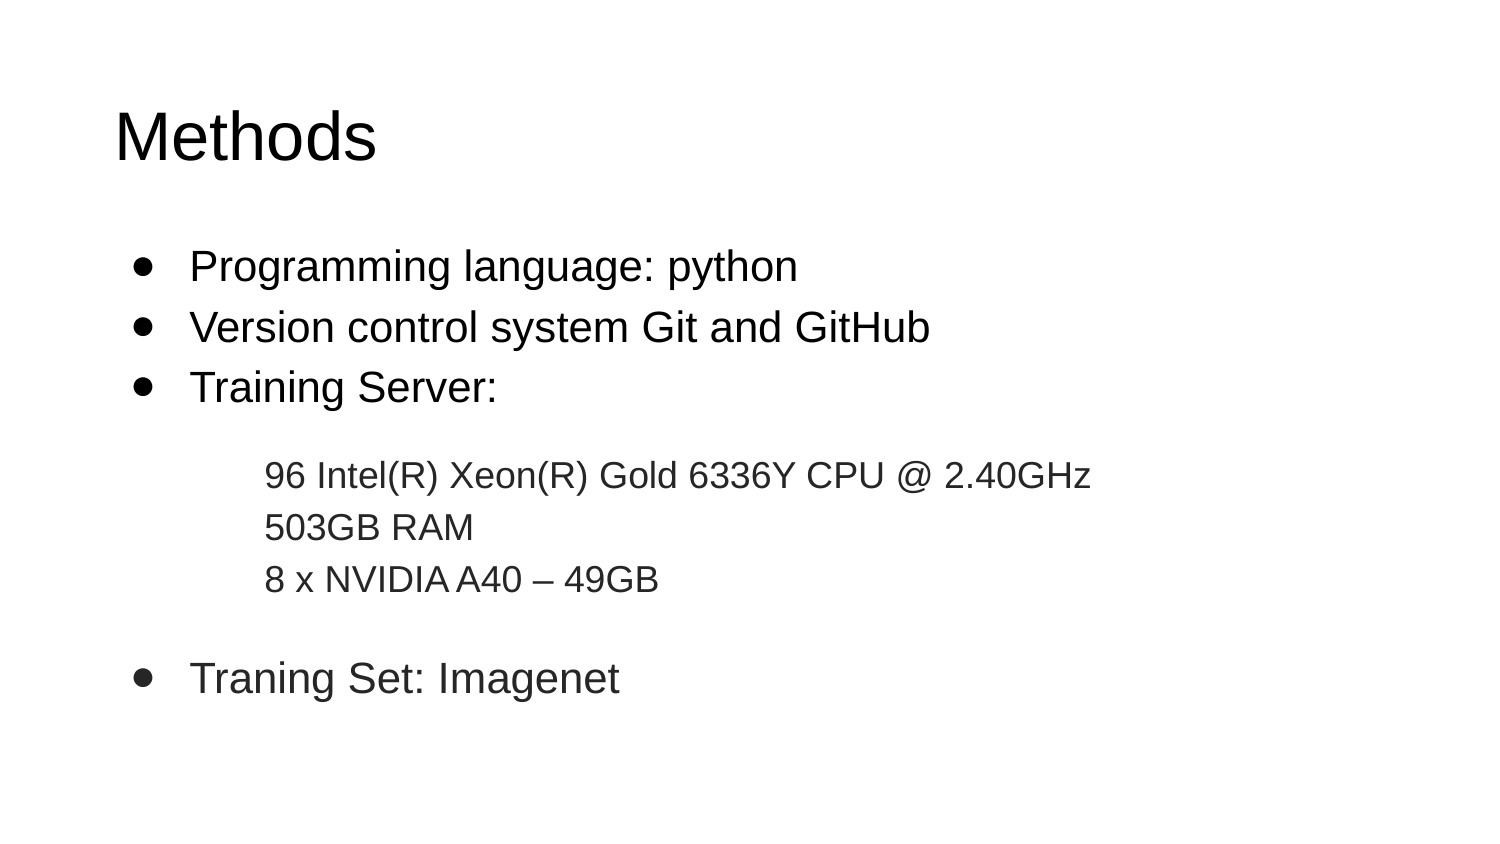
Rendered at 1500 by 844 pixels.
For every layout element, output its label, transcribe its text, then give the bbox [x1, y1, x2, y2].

list Programming language: python Version control system Git and GitHub Training Server: 96 Intel(R) Xeon(R) Gold 6336Y CPU @ 2.40GHz 503GB RAM 8 x NVIDIA A40 – 49GB Traning Set: Imagenet [103, 224, 1397, 760]
title Methods [103, 44, 1397, 208]
